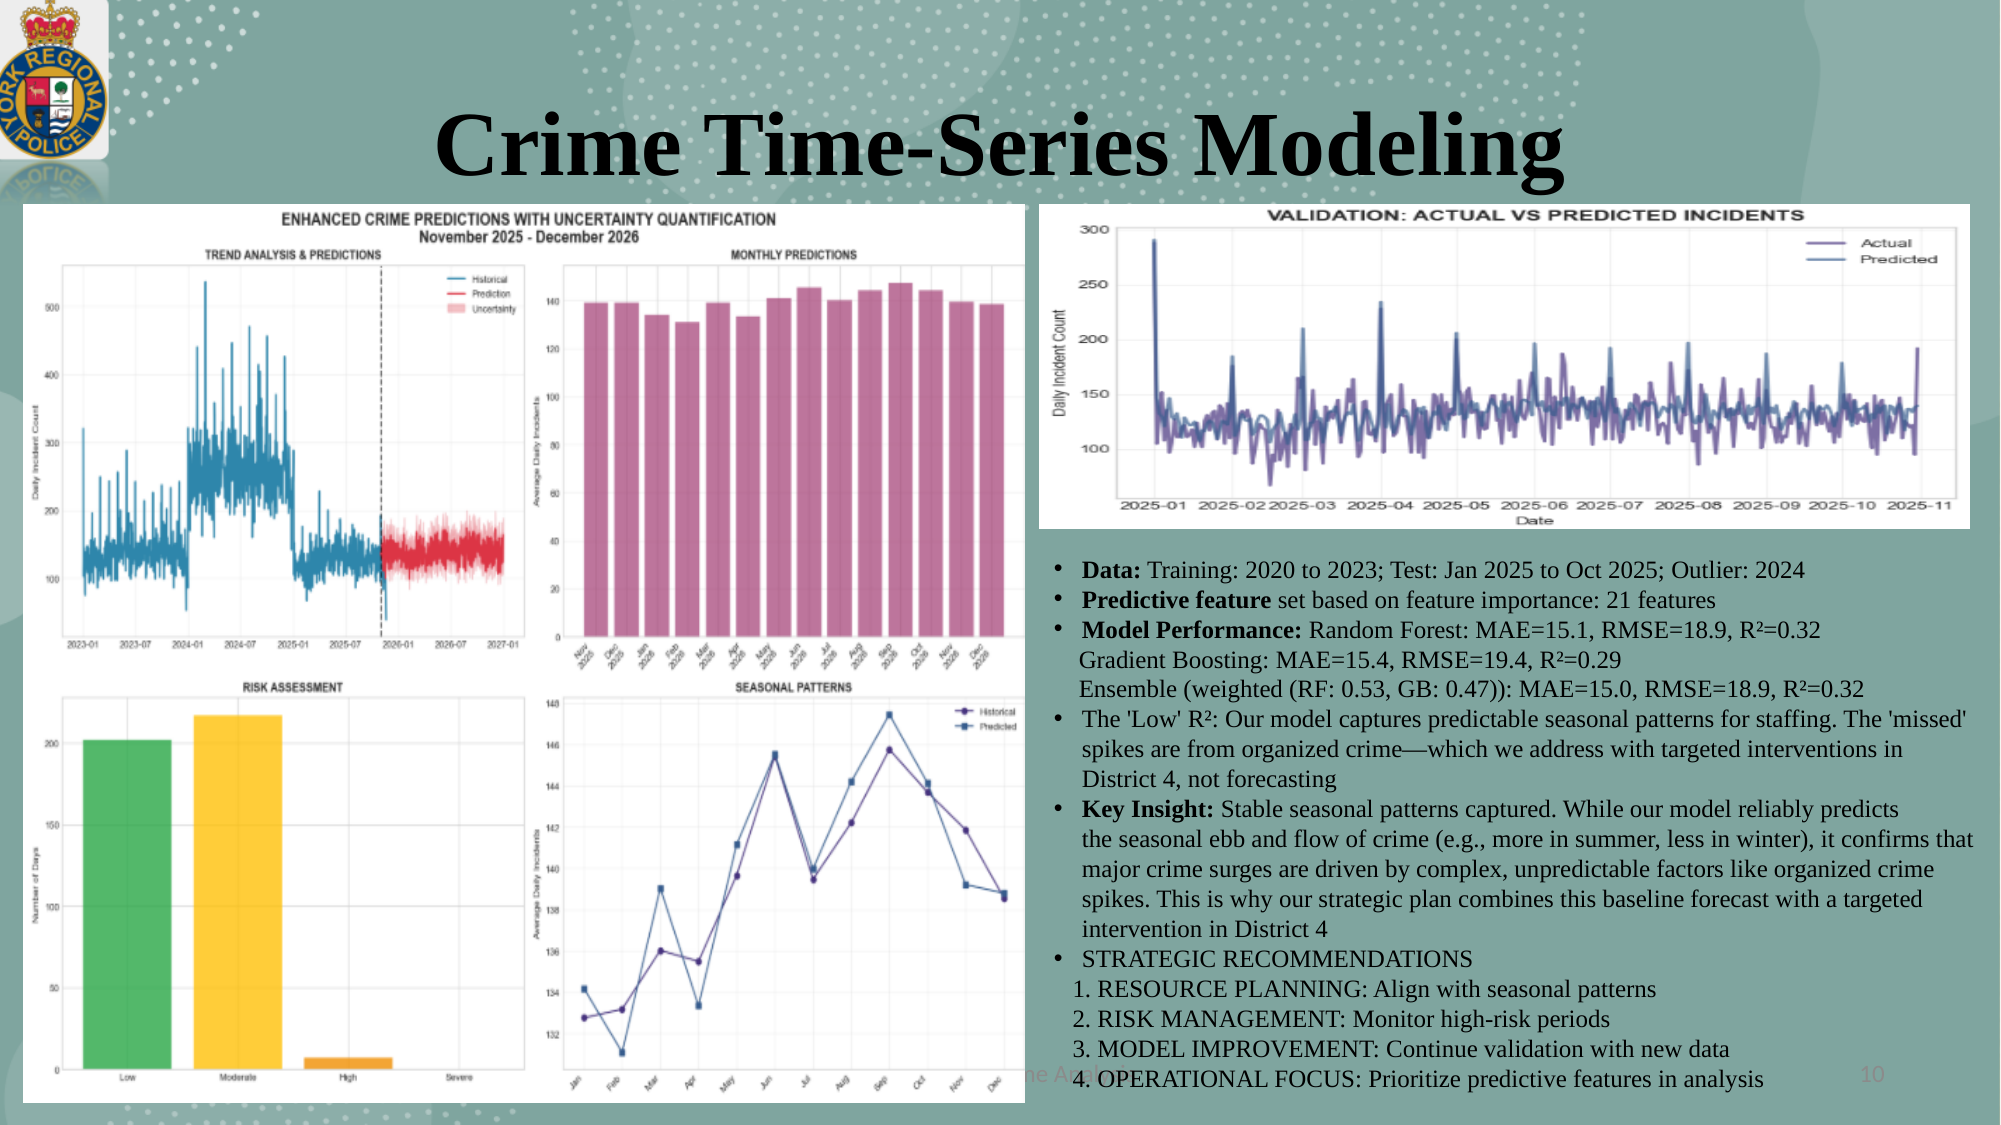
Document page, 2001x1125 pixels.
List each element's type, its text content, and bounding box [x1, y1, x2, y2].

footer York Region Crime Analysis [1030, 1042, 1317, 1103]
text_box Data: Training: 2020 to 2023; Test: Jan 2025 to Oct 2025; Outlier: 2024 Predictive feature set based on feature importance: 21 features Model Performance: Random Forest: MAE=15.1, RMSE=18.9, R²=0.32 Gradient Boosting: MAE=15.4, RMSE=19.4, R²=0.29 Ensemble (weighted (RF: 0.53, GB: 0.47)): MAE=15.0, RMSE=18.9, R²=0.32 The 'Low' R²: Our model captures predictable seasonal patterns for staffing. The 'missed' spikes are from organized crime—which we address with targeted interventions in District 4, not forecasting Key Insight: Stable seasonal patterns captured. While our model reliably predicts the seasonal ebb and flow of crime (e.g., more in summer, less in winter), it confirms that major crime surges are driven by complex, unpredictable factors like organized crime spikes. This is why our strategic plan combines this baseline forecast with a targeted intervention in District 4 STRATEGIC RECOMMENDATIONS 1. RESOURCE PLANNING: Align with seasonal patterns 2. RISK MANAGEMENT: Monitor high-risk periods 3. MODEL IMPROVEMENT: Continue validation with new data 4. OPERATIONAL FOCUS: Prioritize predictive features in analysis [1039, 545, 1994, 1100]
picture [0, 0, 2001, 1125]
title Crime Time-Series Modeling [99, 45, 1900, 233]
